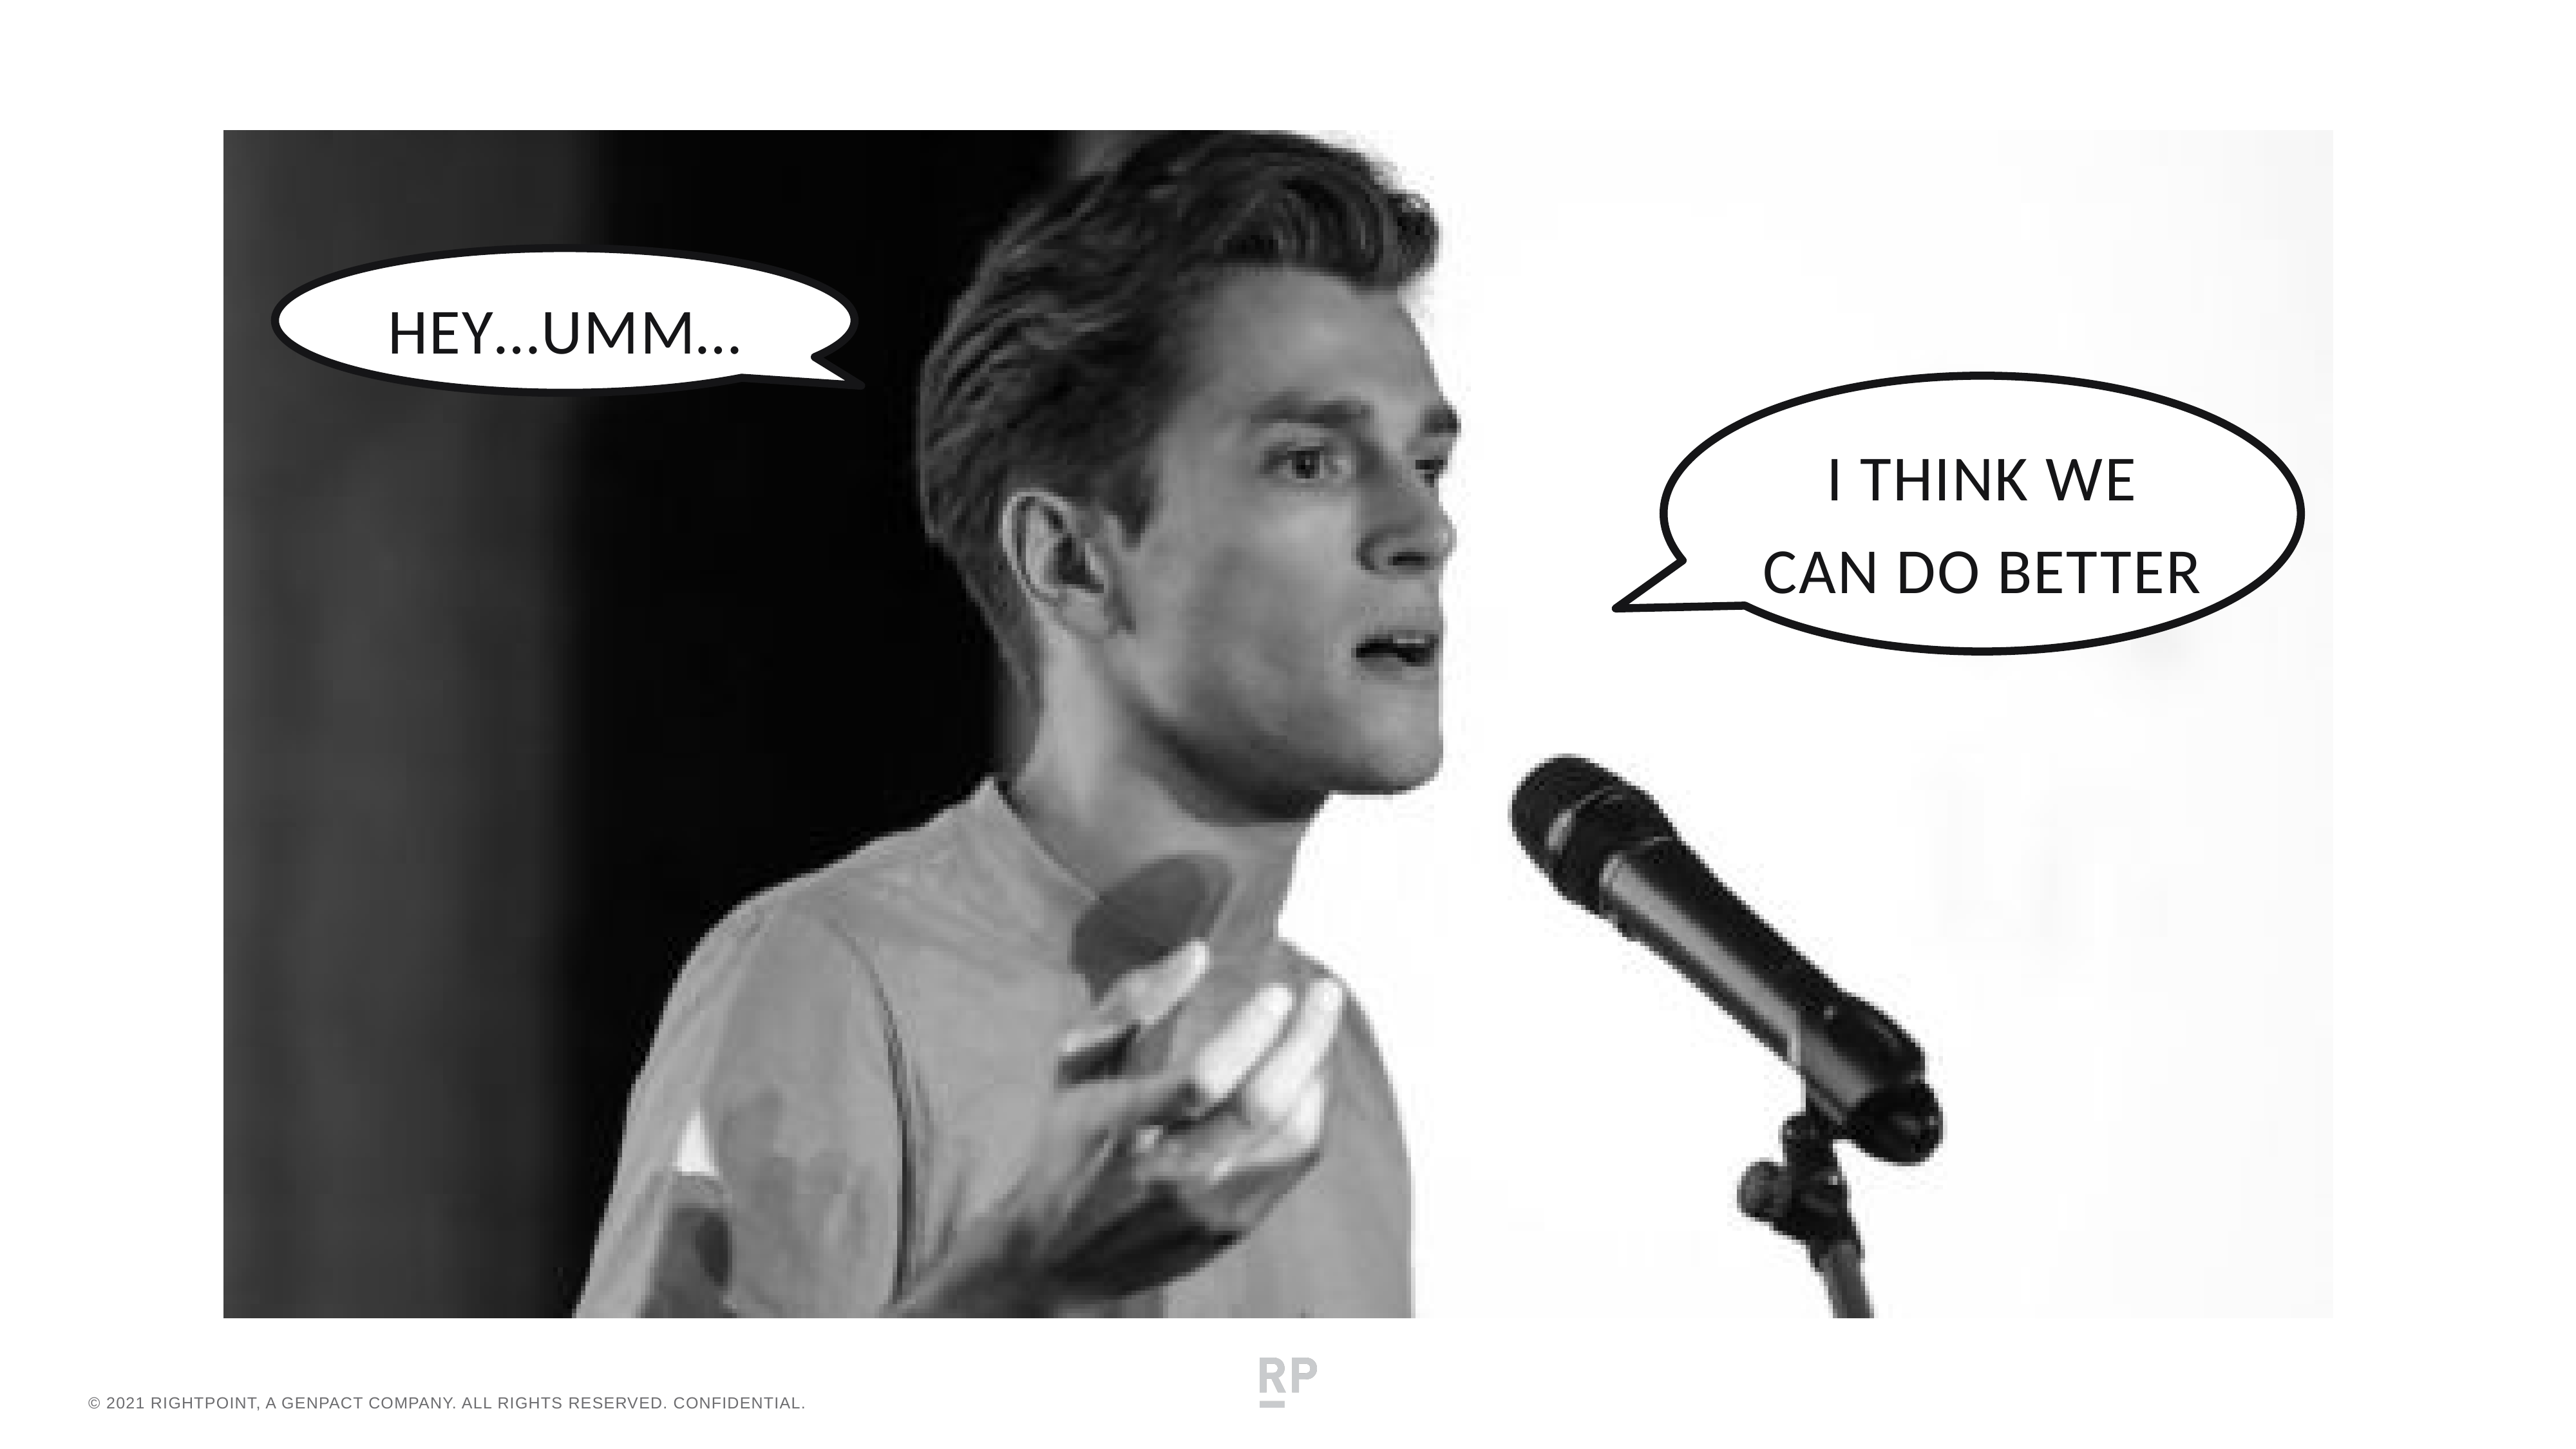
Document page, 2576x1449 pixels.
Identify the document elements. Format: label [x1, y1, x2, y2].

picture [223, 130, 2334, 1319]
